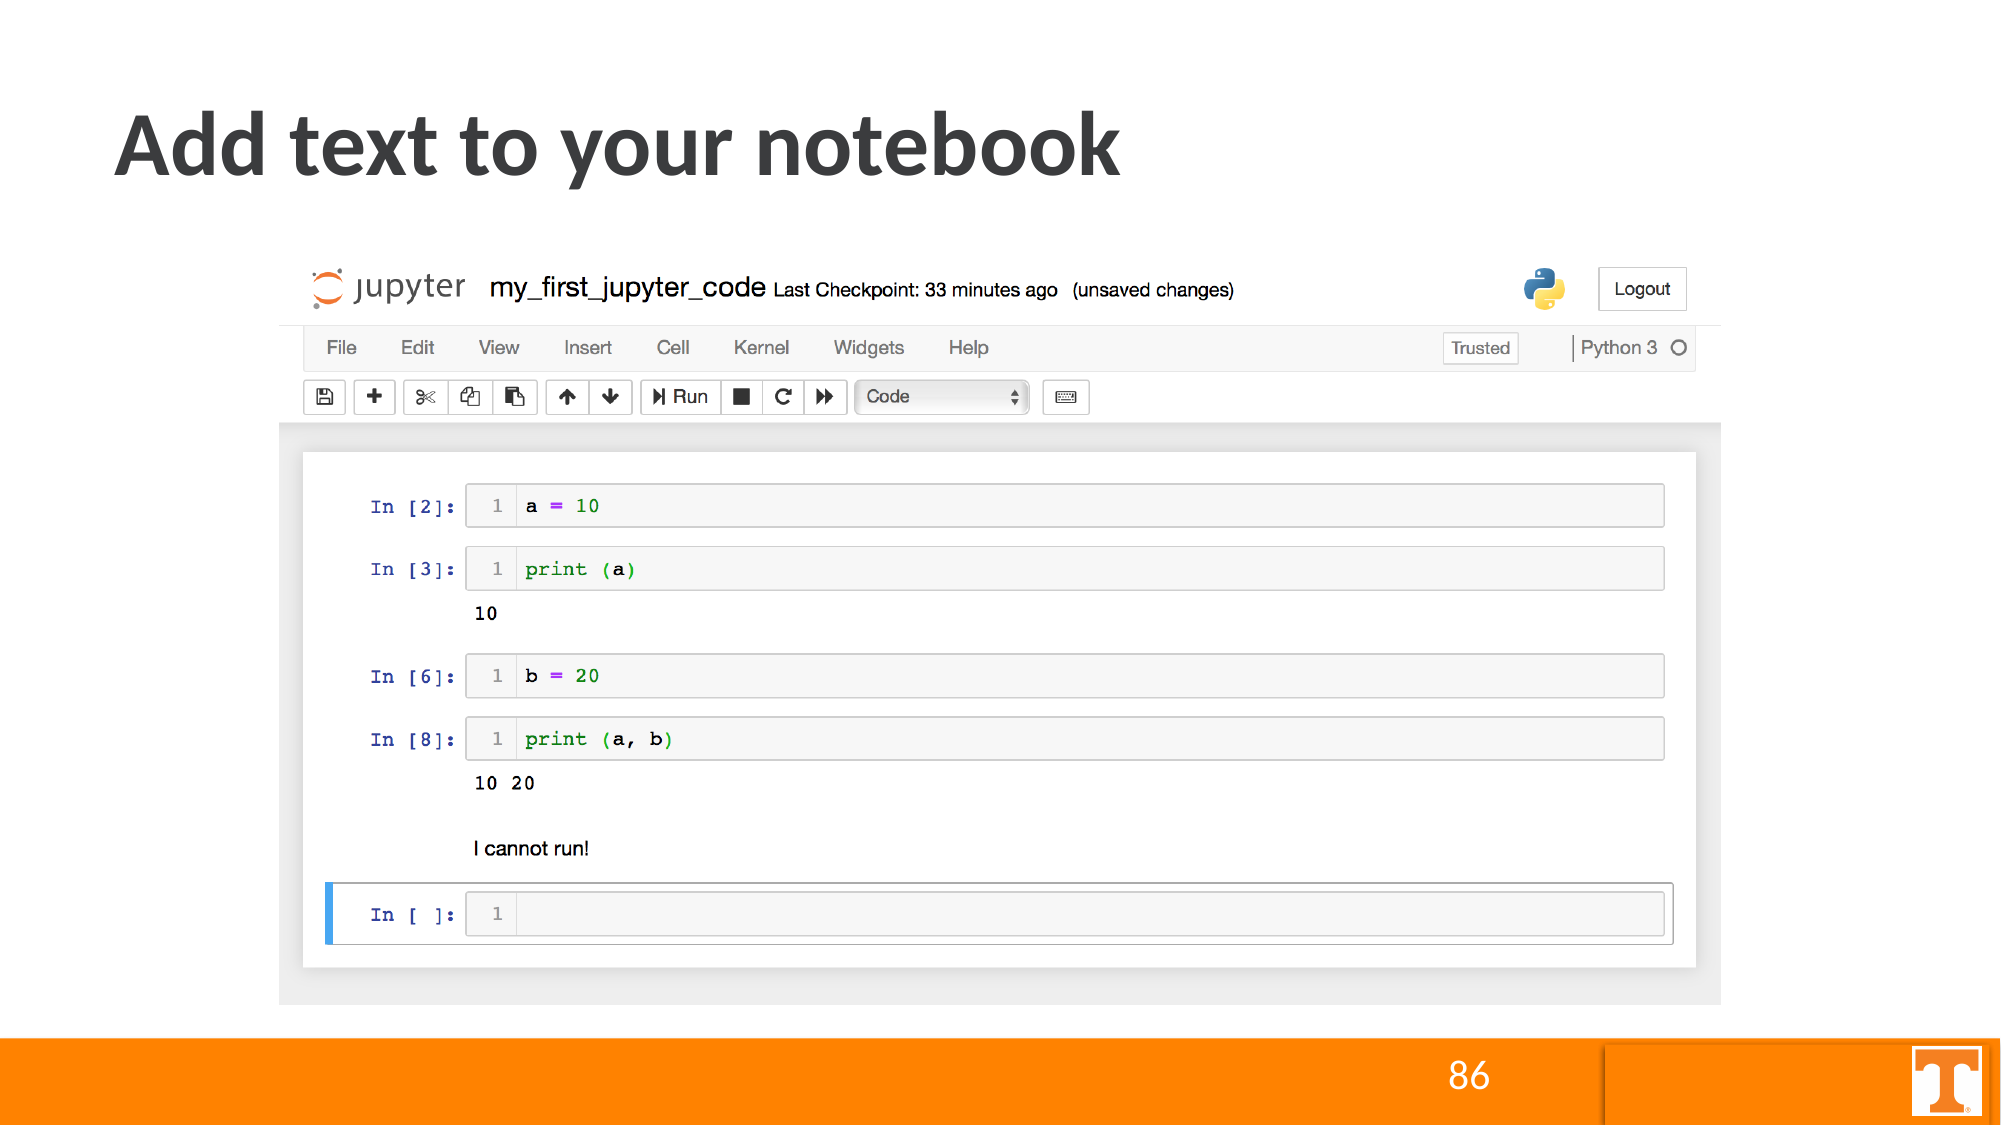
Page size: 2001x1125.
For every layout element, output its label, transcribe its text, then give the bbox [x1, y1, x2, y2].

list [278, 262, 1722, 1006]
picture [1912, 1046, 1982, 1116]
title Add text to your notebook [99, 45, 1900, 233]
slide_number 86 [1039, 1042, 1506, 1103]
